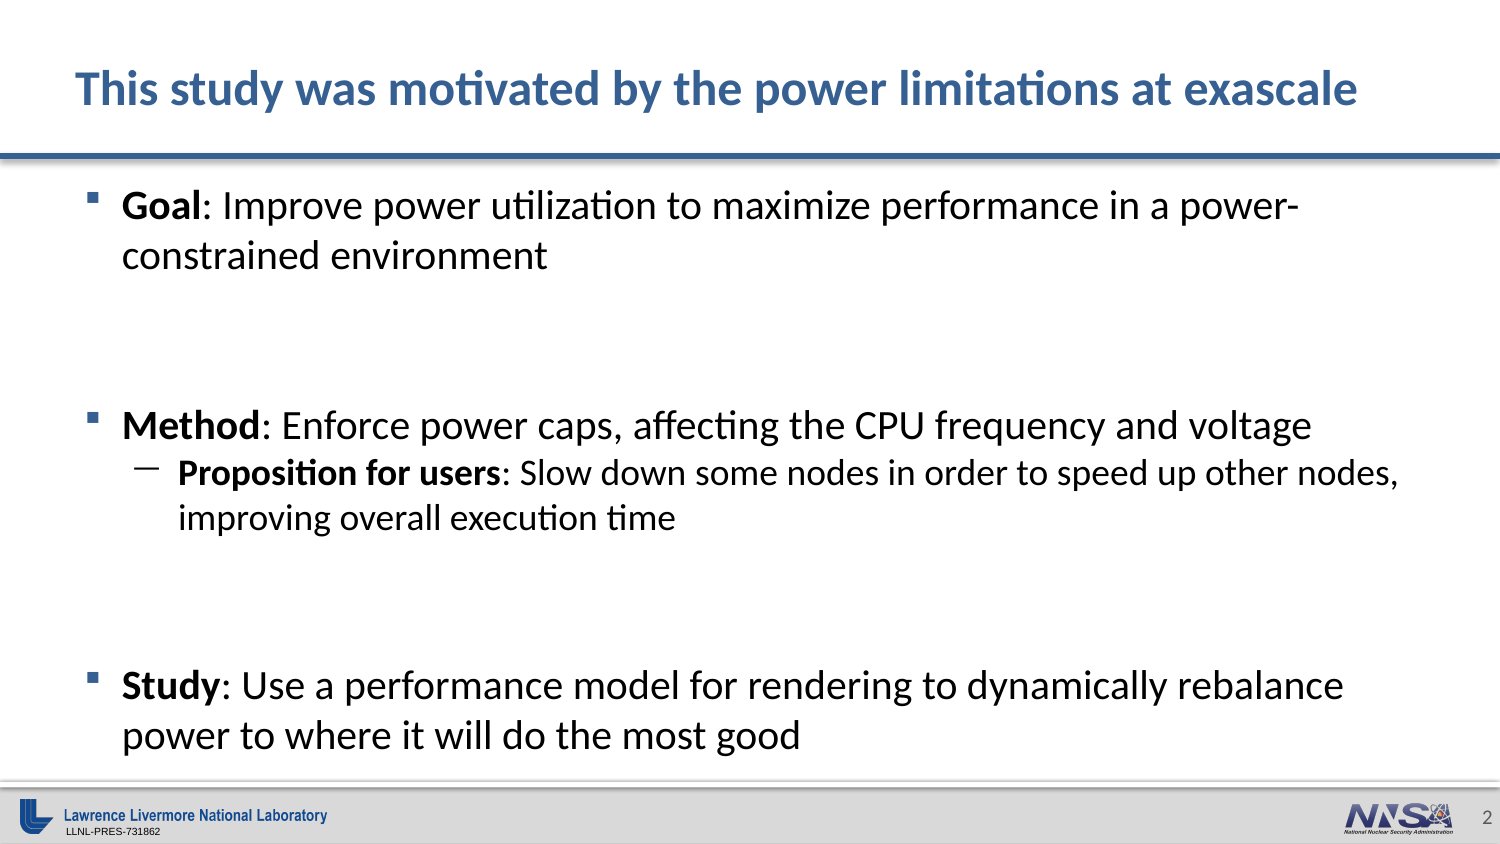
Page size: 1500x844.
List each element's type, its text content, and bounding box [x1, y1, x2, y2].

picture [1339, 794, 1458, 840]
list Goal: Improve power utilization to maximize performance in a power-constrained environment Method: Enforce power caps, affecting the CPU frequency and voltage Proposition for users: Slow down some nodes in order to speed up other nodes, improving overall execution time Study: Use a performance model for rendering to dynamically rebalance power to where it will do the most good [75, 177, 1425, 782]
title This study was motivated by the power limitations at exascale [75, 26, 1425, 152]
picture [20, 799, 356, 834]
